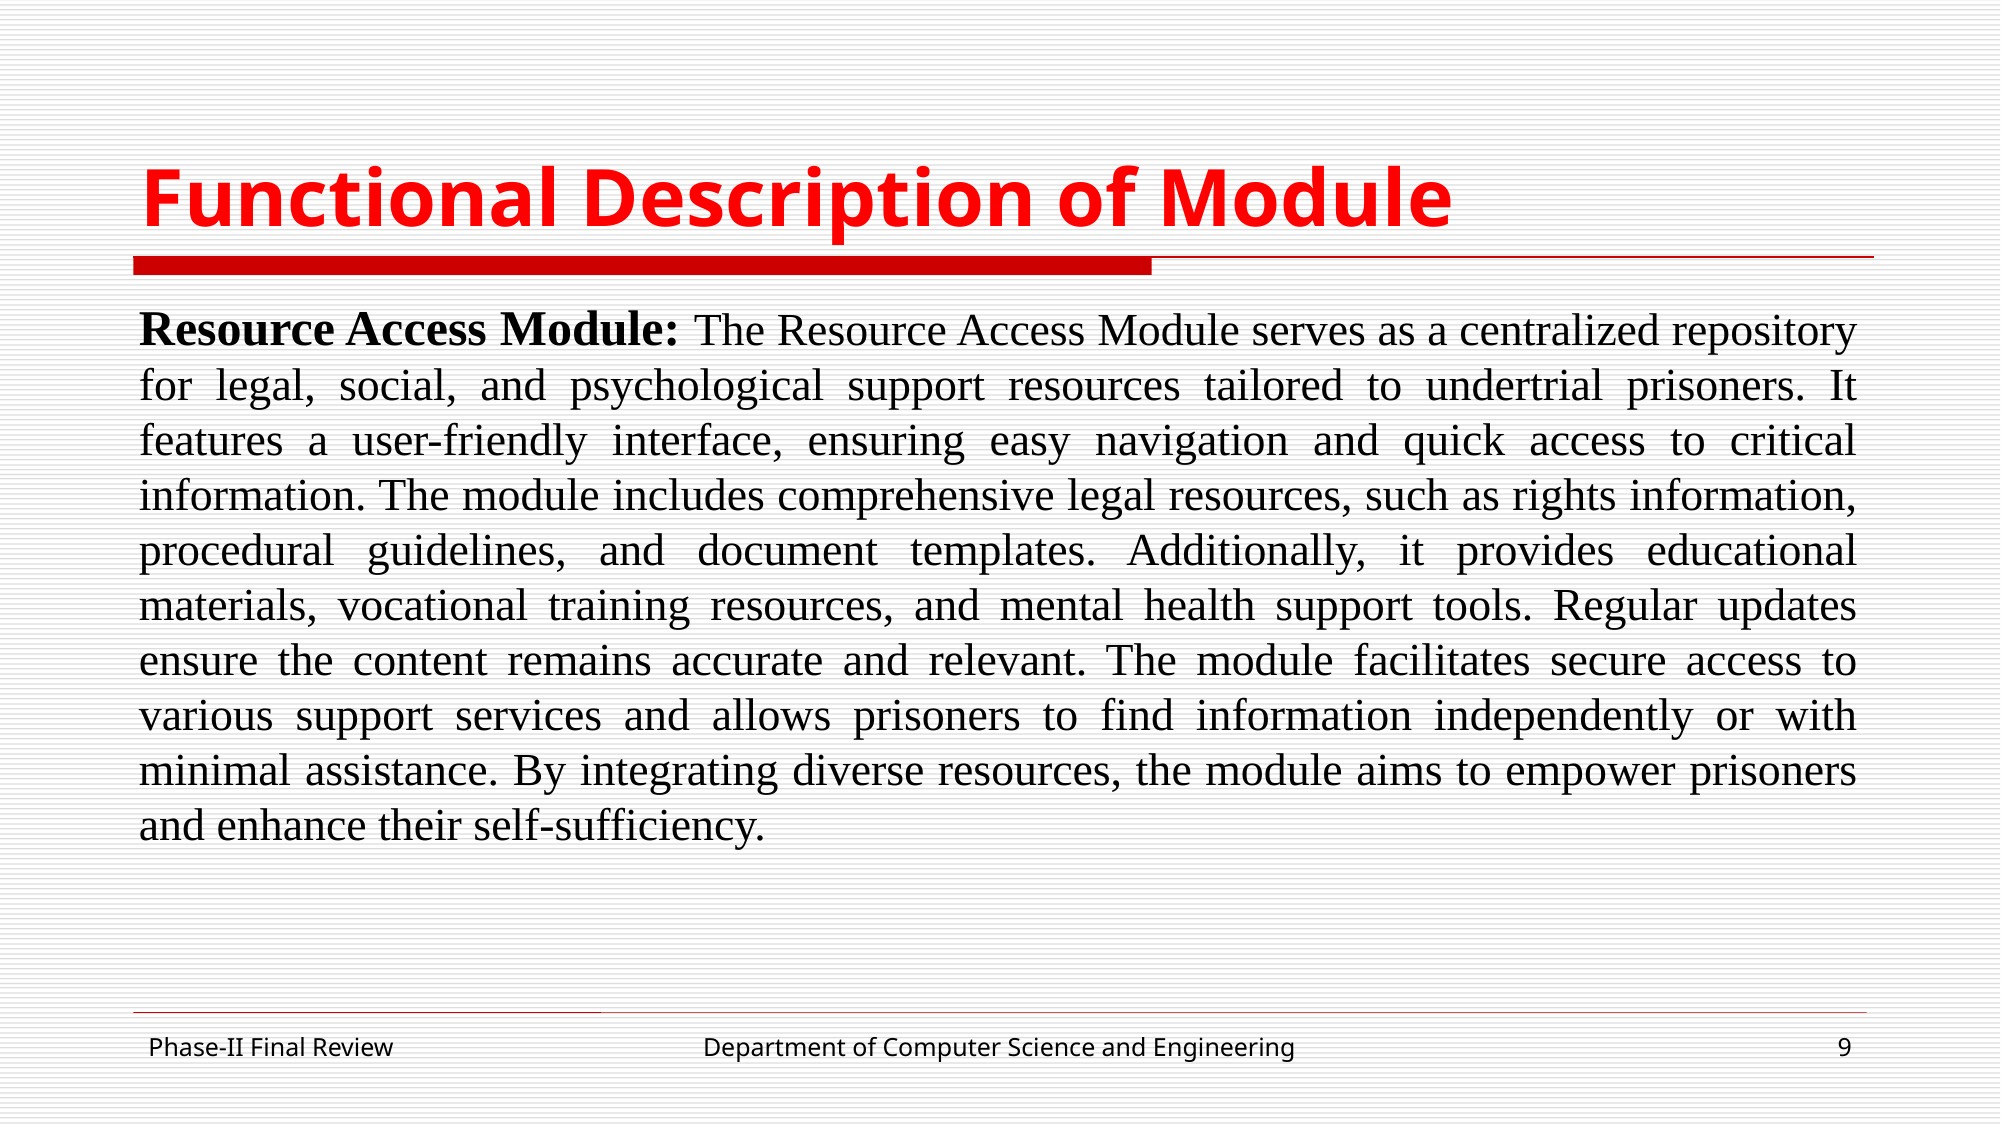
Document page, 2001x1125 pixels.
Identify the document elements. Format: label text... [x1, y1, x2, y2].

picture [0, 0, 2001, 1125]
list Resource Access Module: The Resource Access Module serves as a centralized repository for legal, social, and psychological support resources tailored to undertrial prisoners. It features a user-friendly interface, ensuring easy navigation and quick access to critical information. The module includes comprehensive legal resources, such as rights information, procedural guidelines, and document templates. Additionally, it provides educational materials, vocational training resources, and mental health support tools. Regular updates ensure the content remains accurate and relevant. The module facilitates secure access to various support services and allows prisoners to find information independently or with minimal assistance. By integrating diverse resources, the module aims to empower prisoners and enhance their self-sufficiency. [123, 287, 1874, 988]
footer Department of Computer Science and Engineering [683, 1024, 1317, 1103]
title Functional Description of Module [125, 50, 1876, 250]
slide_number Phase-II Final Review [133, 1024, 567, 1103]
slide_number 9 [1433, 1024, 1867, 1103]
